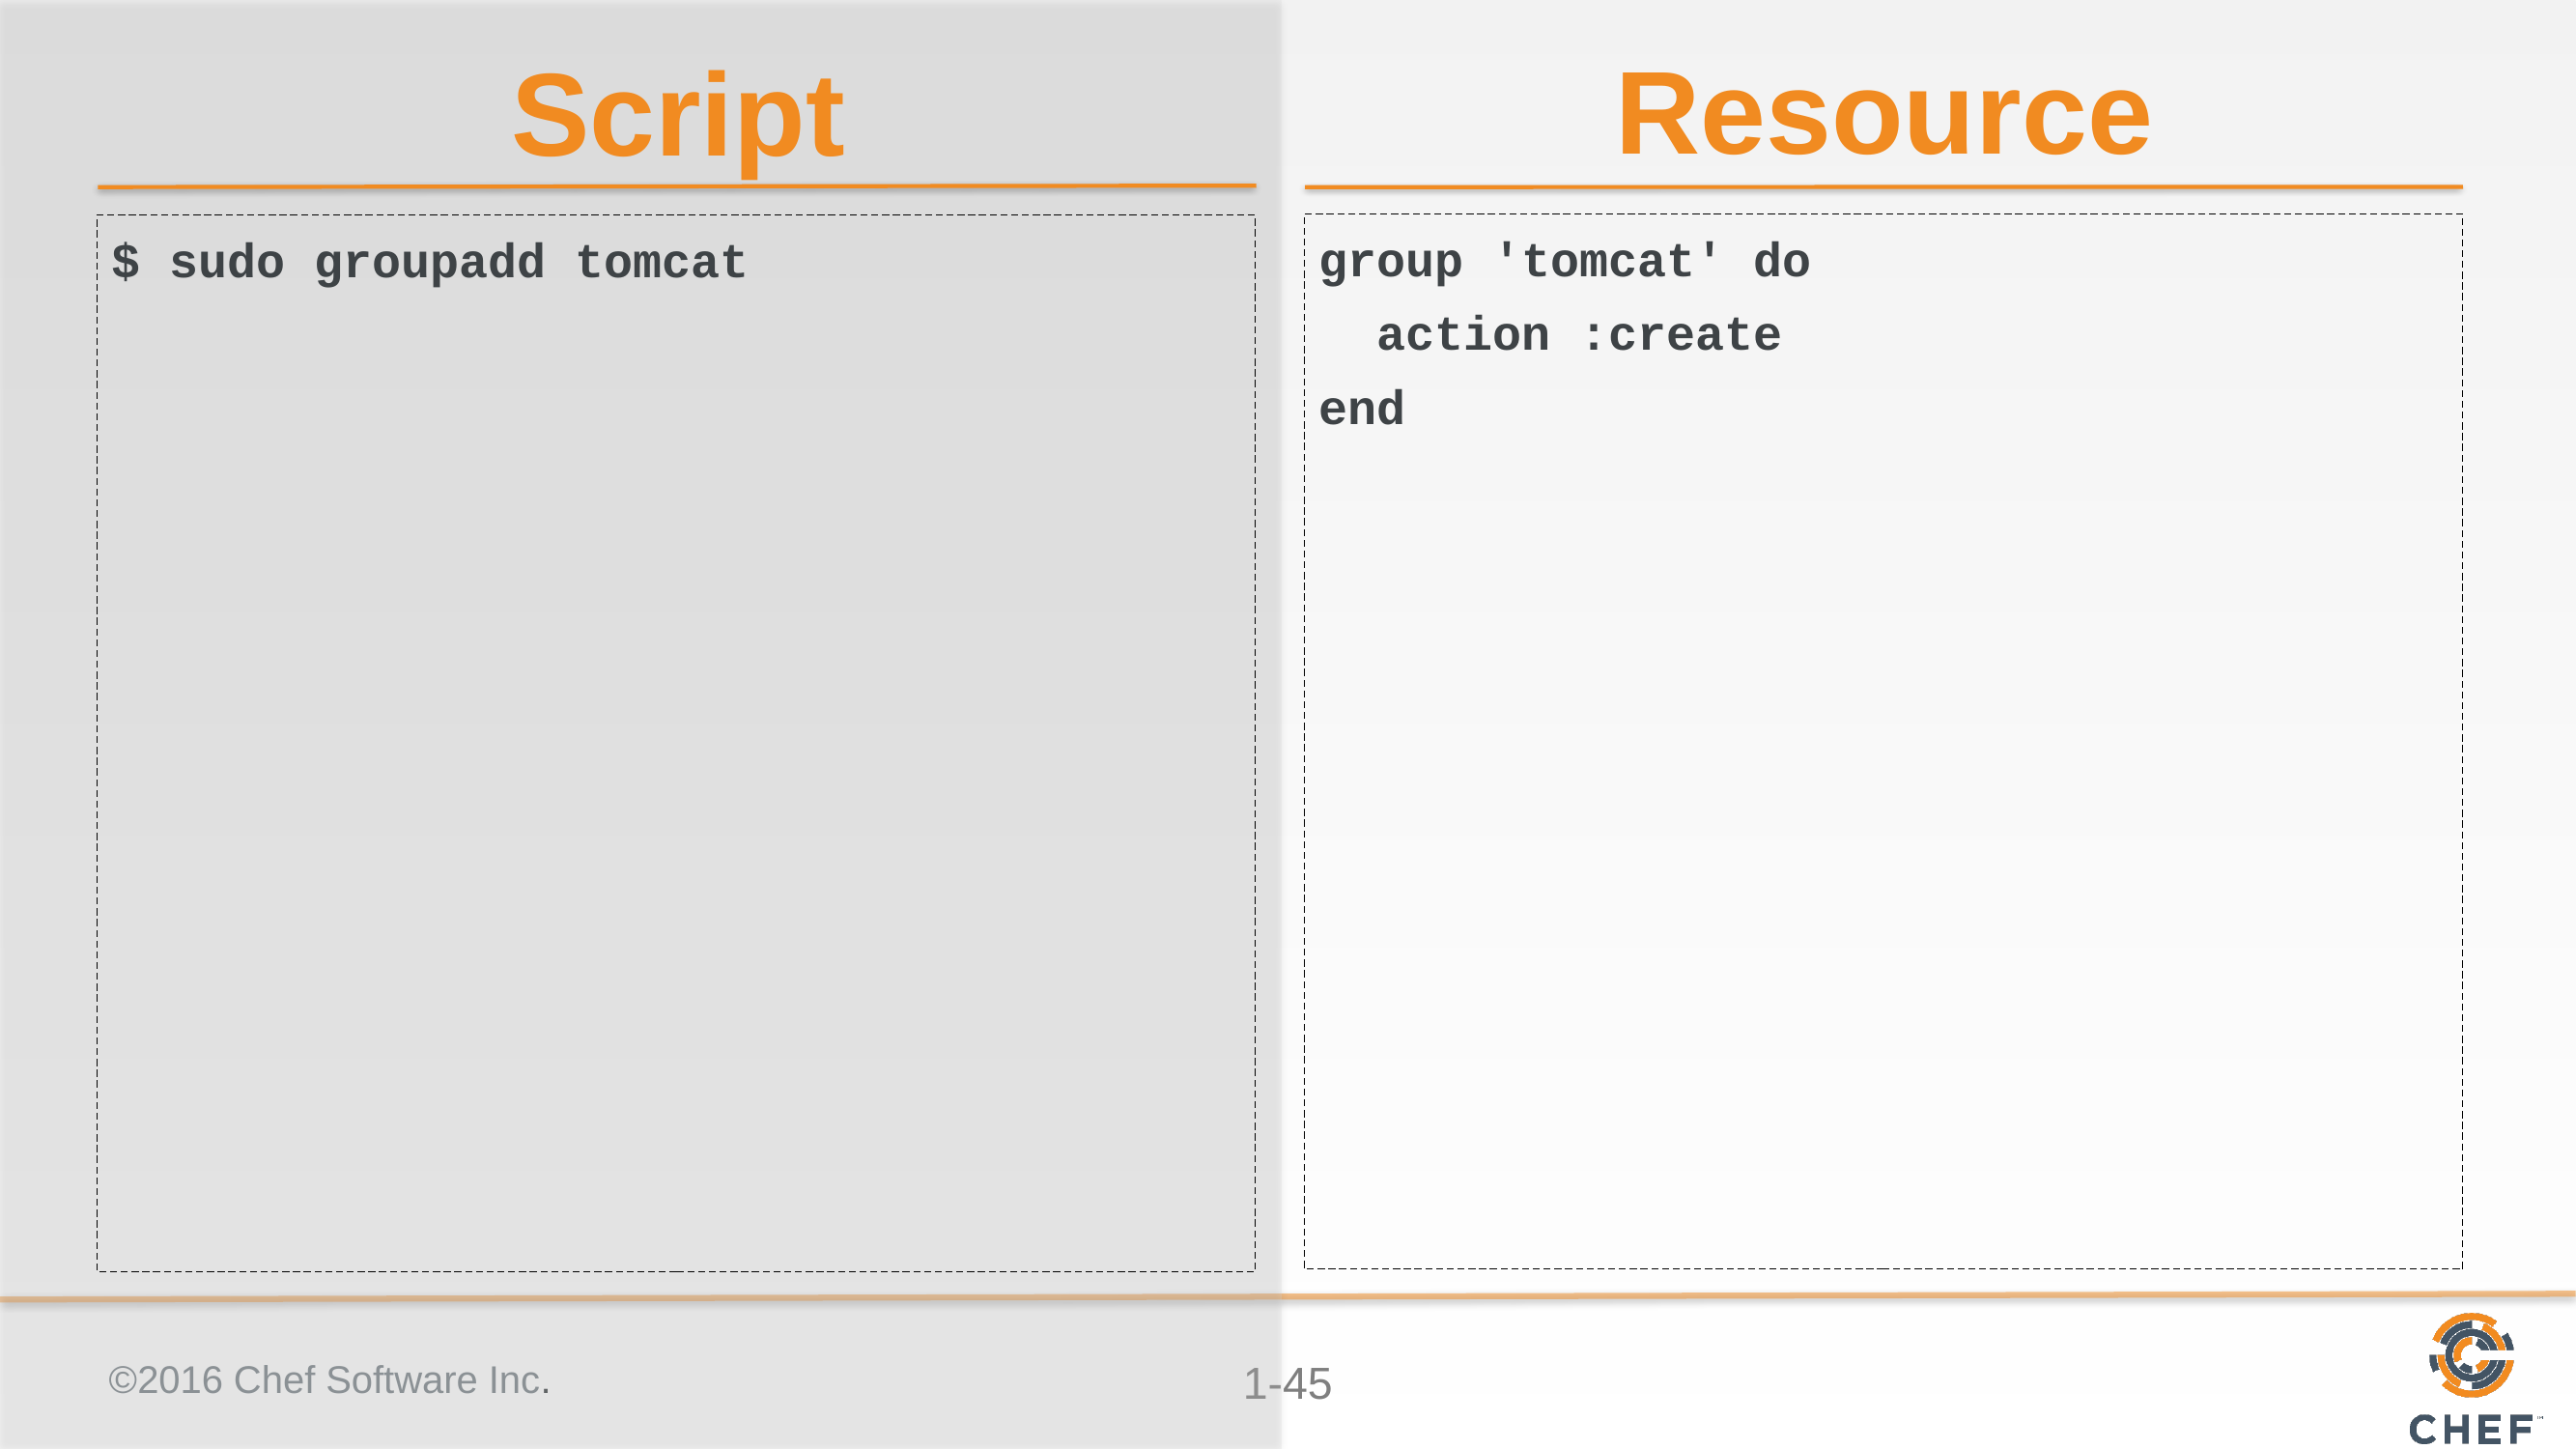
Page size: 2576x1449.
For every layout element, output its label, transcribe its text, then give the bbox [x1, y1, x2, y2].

list group 'tomcat' do action :create end [1304, 213, 2463, 1269]
list Script [94, 42, 1263, 176]
list Resource [1299, 41, 2469, 174]
picture [2399, 1297, 2551, 1449]
list $ sudo groupadd tomcat [97, 214, 1256, 1272]
